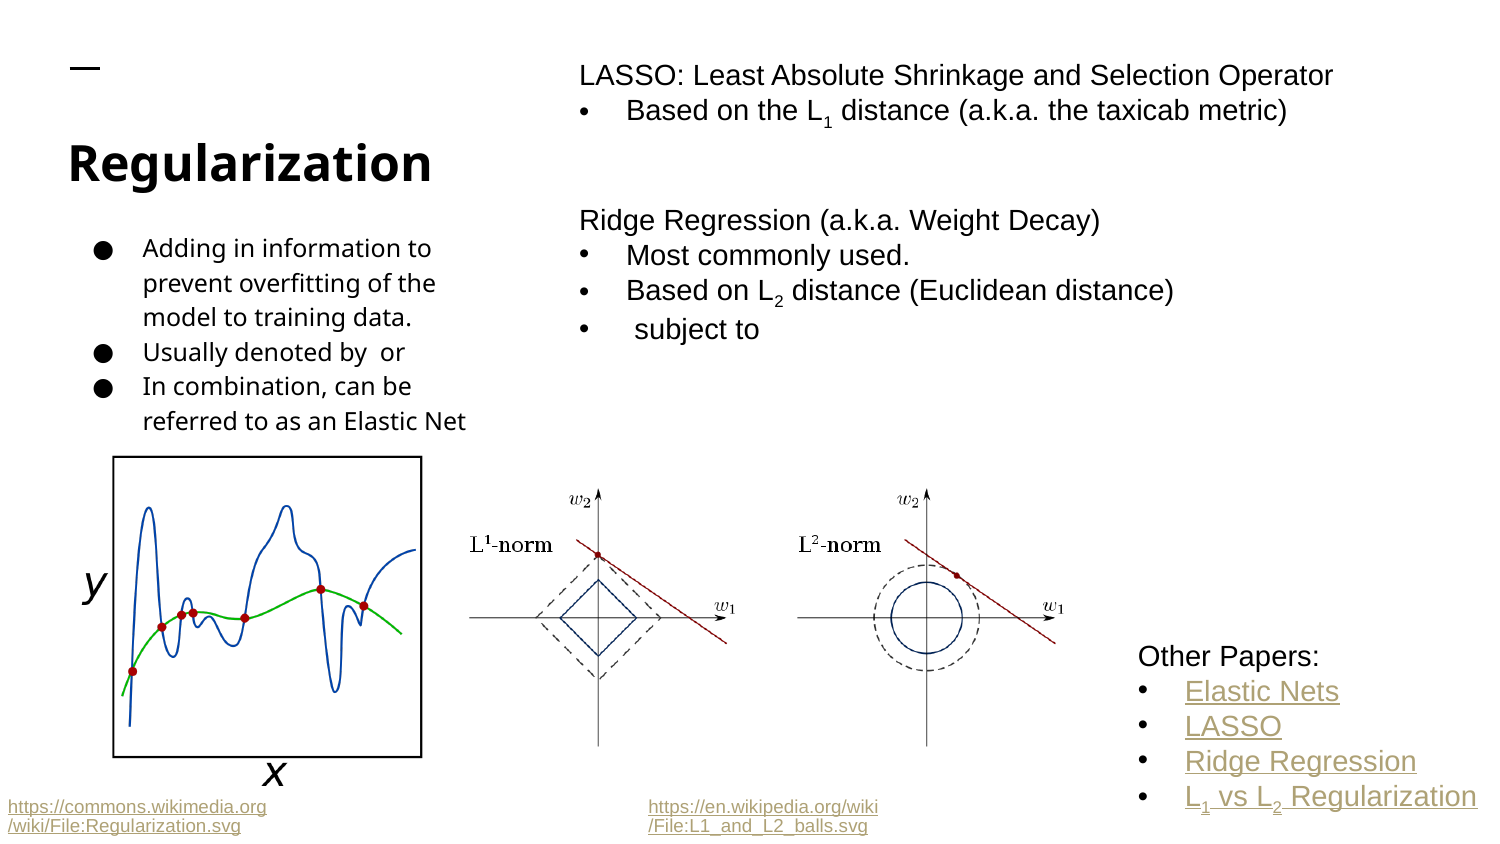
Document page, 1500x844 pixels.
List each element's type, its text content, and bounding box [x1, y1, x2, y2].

text_box Other Papers: Elastic Nets LASSO Ridge Regression L1 vs L2 Regularization [1123, 629, 1493, 824]
title Regularization [52, 80, 514, 207]
picture [456, 477, 1076, 757]
text_box https://commons.wikimedia.org/wiki/File:Regularization.svg [0, 787, 283, 825]
picture [68, 437, 441, 797]
text_box https://en.wikipedia.org/wiki/File:L1_and_L2_balls.svg [633, 787, 898, 826]
